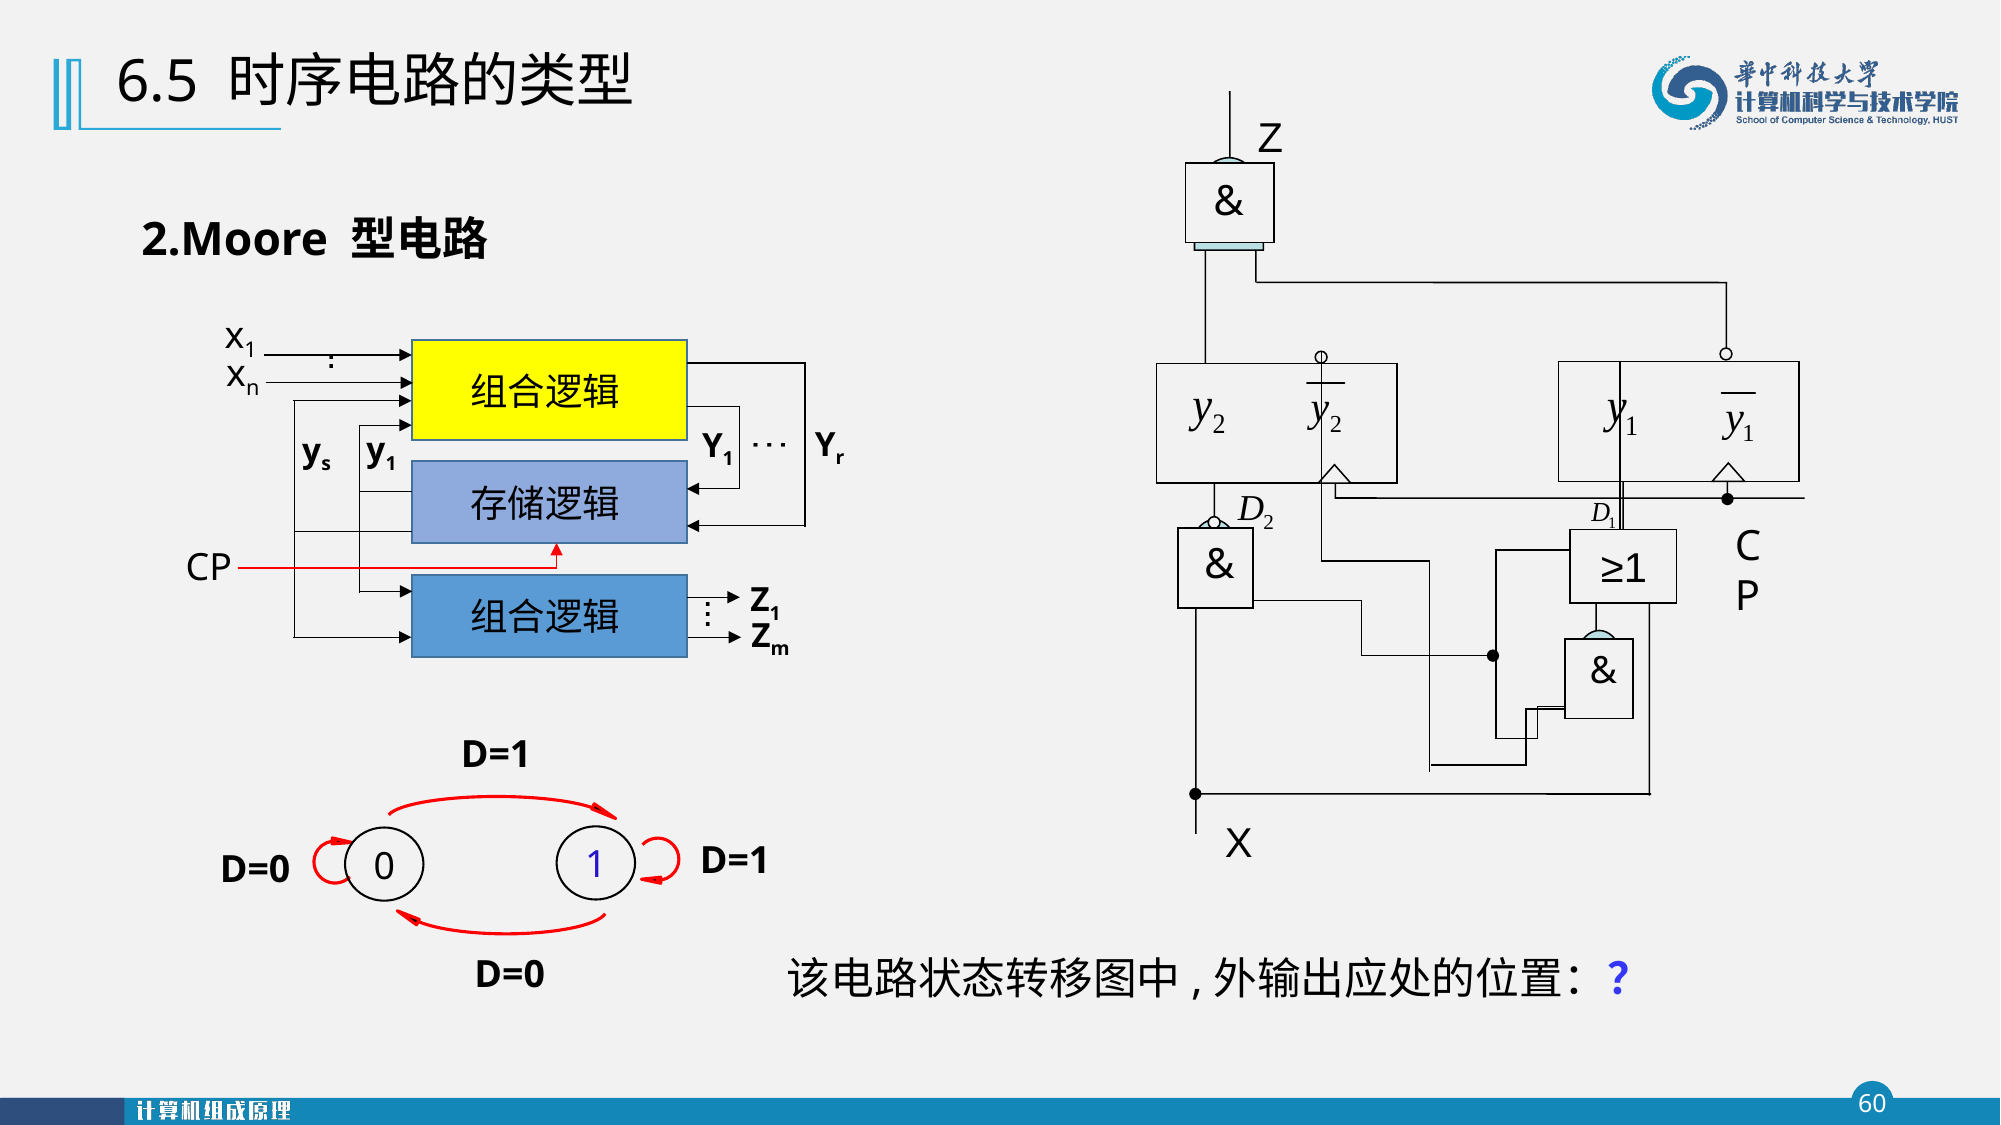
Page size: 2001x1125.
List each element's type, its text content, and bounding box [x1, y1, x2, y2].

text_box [211, 730, 784, 1009]
text_box 6.5 时序电路的类型 [101, 31, 1306, 134]
title 2.Moore 型电路 [114, 195, 511, 279]
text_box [170, 303, 874, 663]
picture [1652, 56, 1678, 81]
list 该电路状态转移图中,外输出应处的位置：？ [771, 943, 1664, 1012]
picture [1662, 56, 1958, 130]
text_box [1156, 90, 1805, 875]
